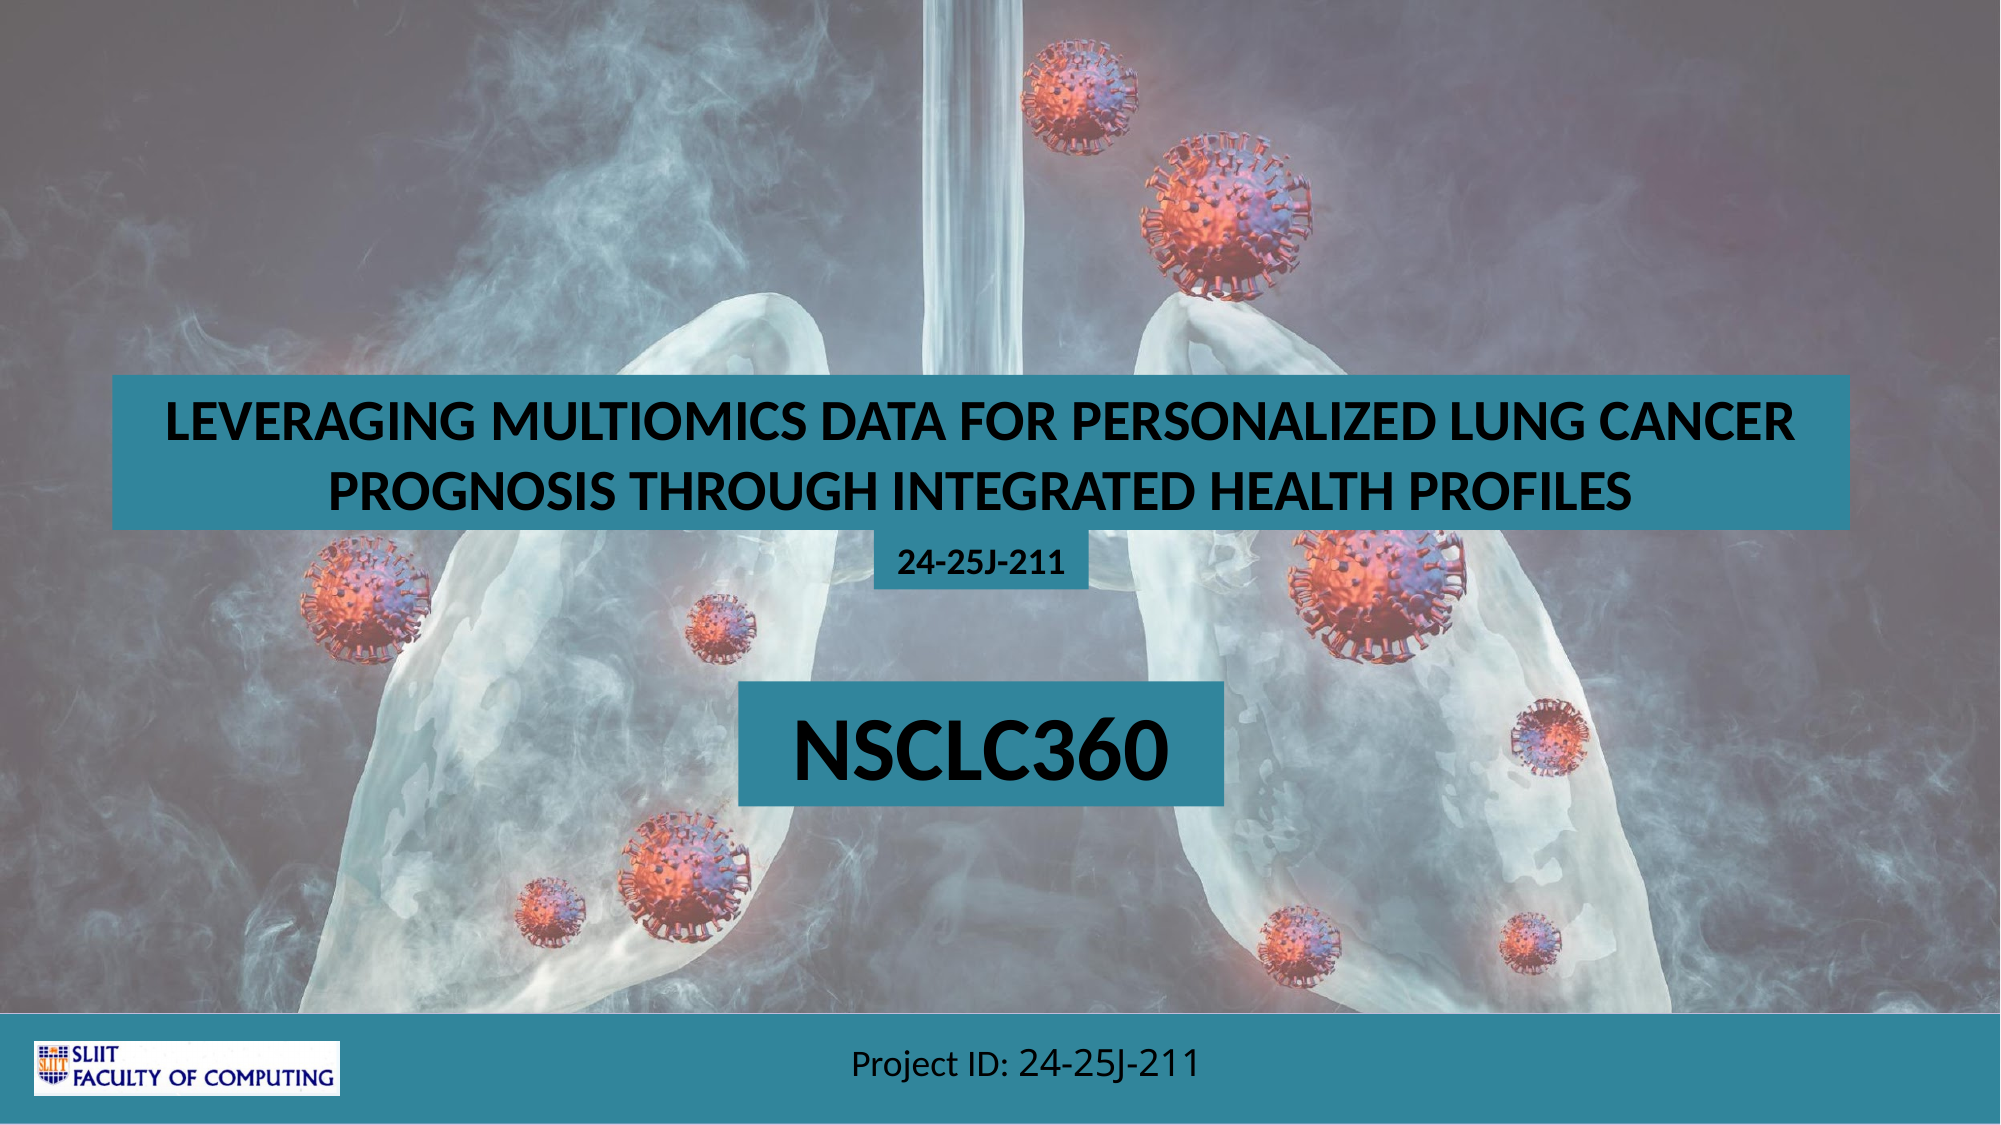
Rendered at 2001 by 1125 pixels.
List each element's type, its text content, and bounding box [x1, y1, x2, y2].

picture [33, 1040, 340, 1096]
text_box Project ID: 24-25J-211 [849, 1039, 1224, 1085]
picture [0, 0, 2001, 1125]
text_box NSCLC360 [738, 681, 1225, 807]
text_box [0, 1013, 2000, 1124]
text_box LEVERAGING MULTIOMICS DATA FOR PERSONALIZED LUNG CANCER PROGNOSIS THROUGH INTEGRATED HEALTH PROFILES [112, 374, 1850, 530]
text_box 24-25J-211 [873, 529, 1089, 590]
